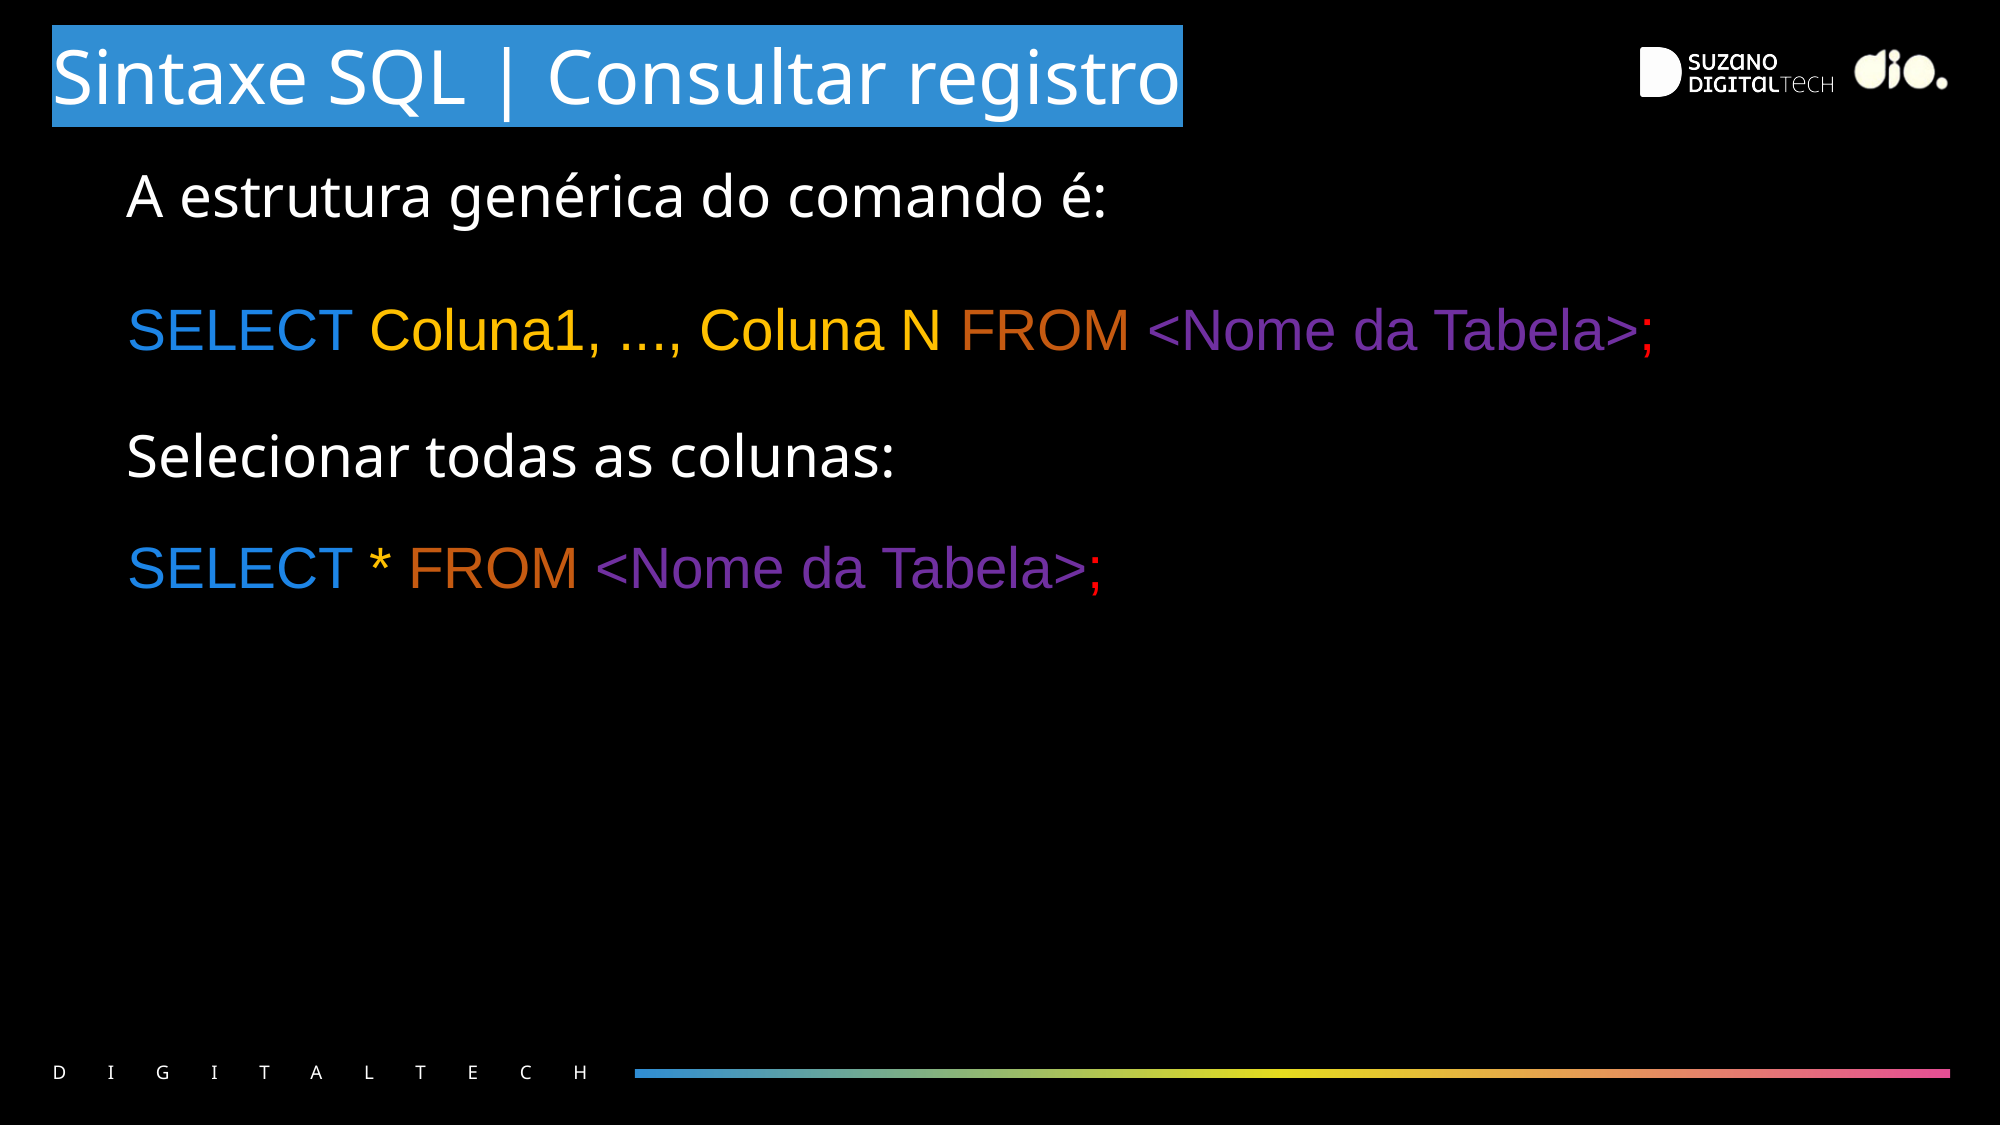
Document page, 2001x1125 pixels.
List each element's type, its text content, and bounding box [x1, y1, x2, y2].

text_box Selecionar todas as colunas: [112, 427, 1293, 491]
text_box [1848, 44, 1951, 94]
text_box Sintaxe SQL | Consultar registro [37, 22, 1543, 128]
picture [634, 1069, 1951, 1078]
text_box A estrutura genérica do comando é: [112, 167, 1293, 231]
text_box DIGITALTECH [37, 1053, 1000, 1091]
picture [1640, 47, 1833, 97]
text_box SELECT Coluna1, ..., Coluna N FROM <Nome da Tabela>; [112, 284, 1807, 370]
text_box SELECT * FROM <Nome da Tabela>; [112, 522, 1807, 608]
